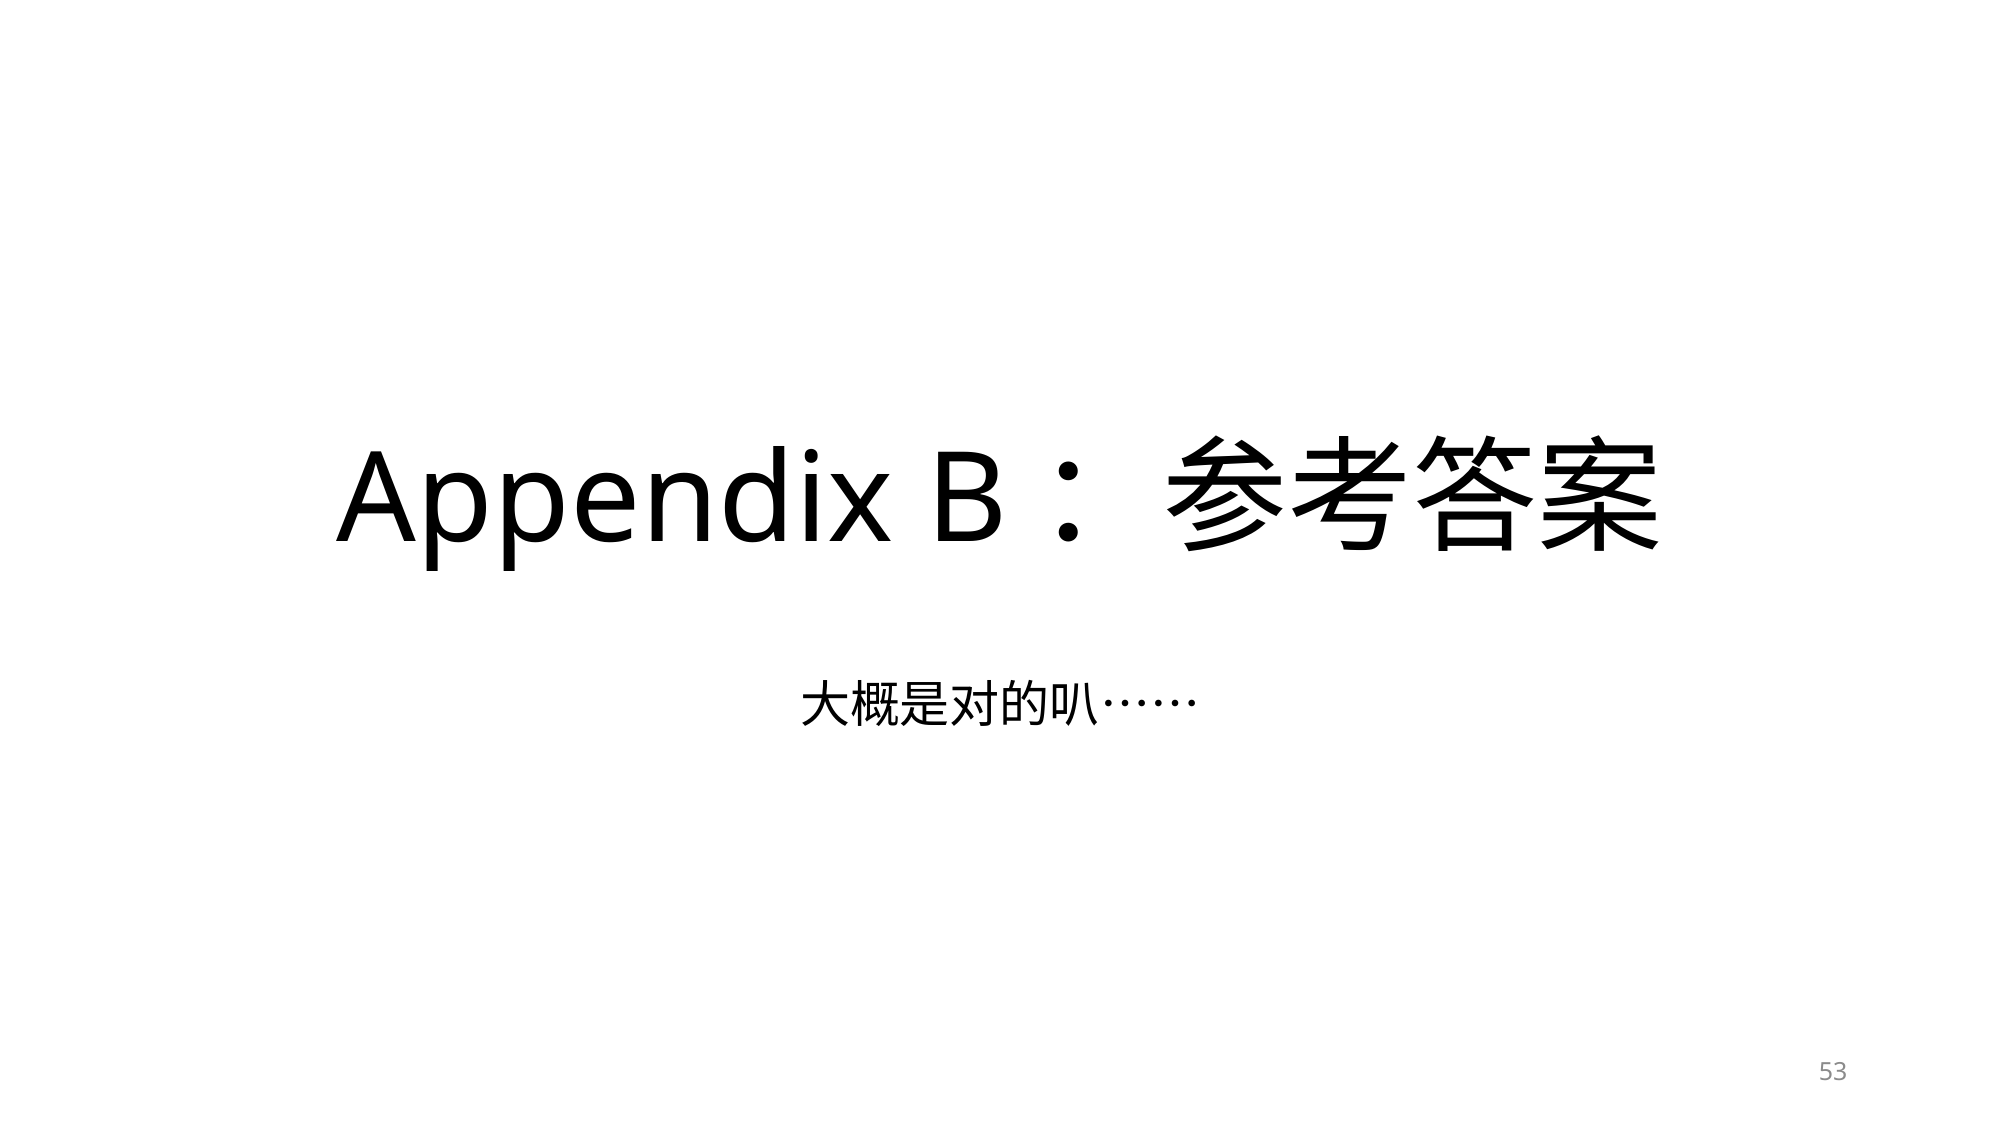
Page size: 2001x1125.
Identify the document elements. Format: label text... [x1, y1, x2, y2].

subtitle 大概是对的叭…… [249, 590, 1750, 863]
title Appendix B：参考答案 [249, 184, 1750, 576]
slide_number 53 [1412, 1042, 1863, 1103]
